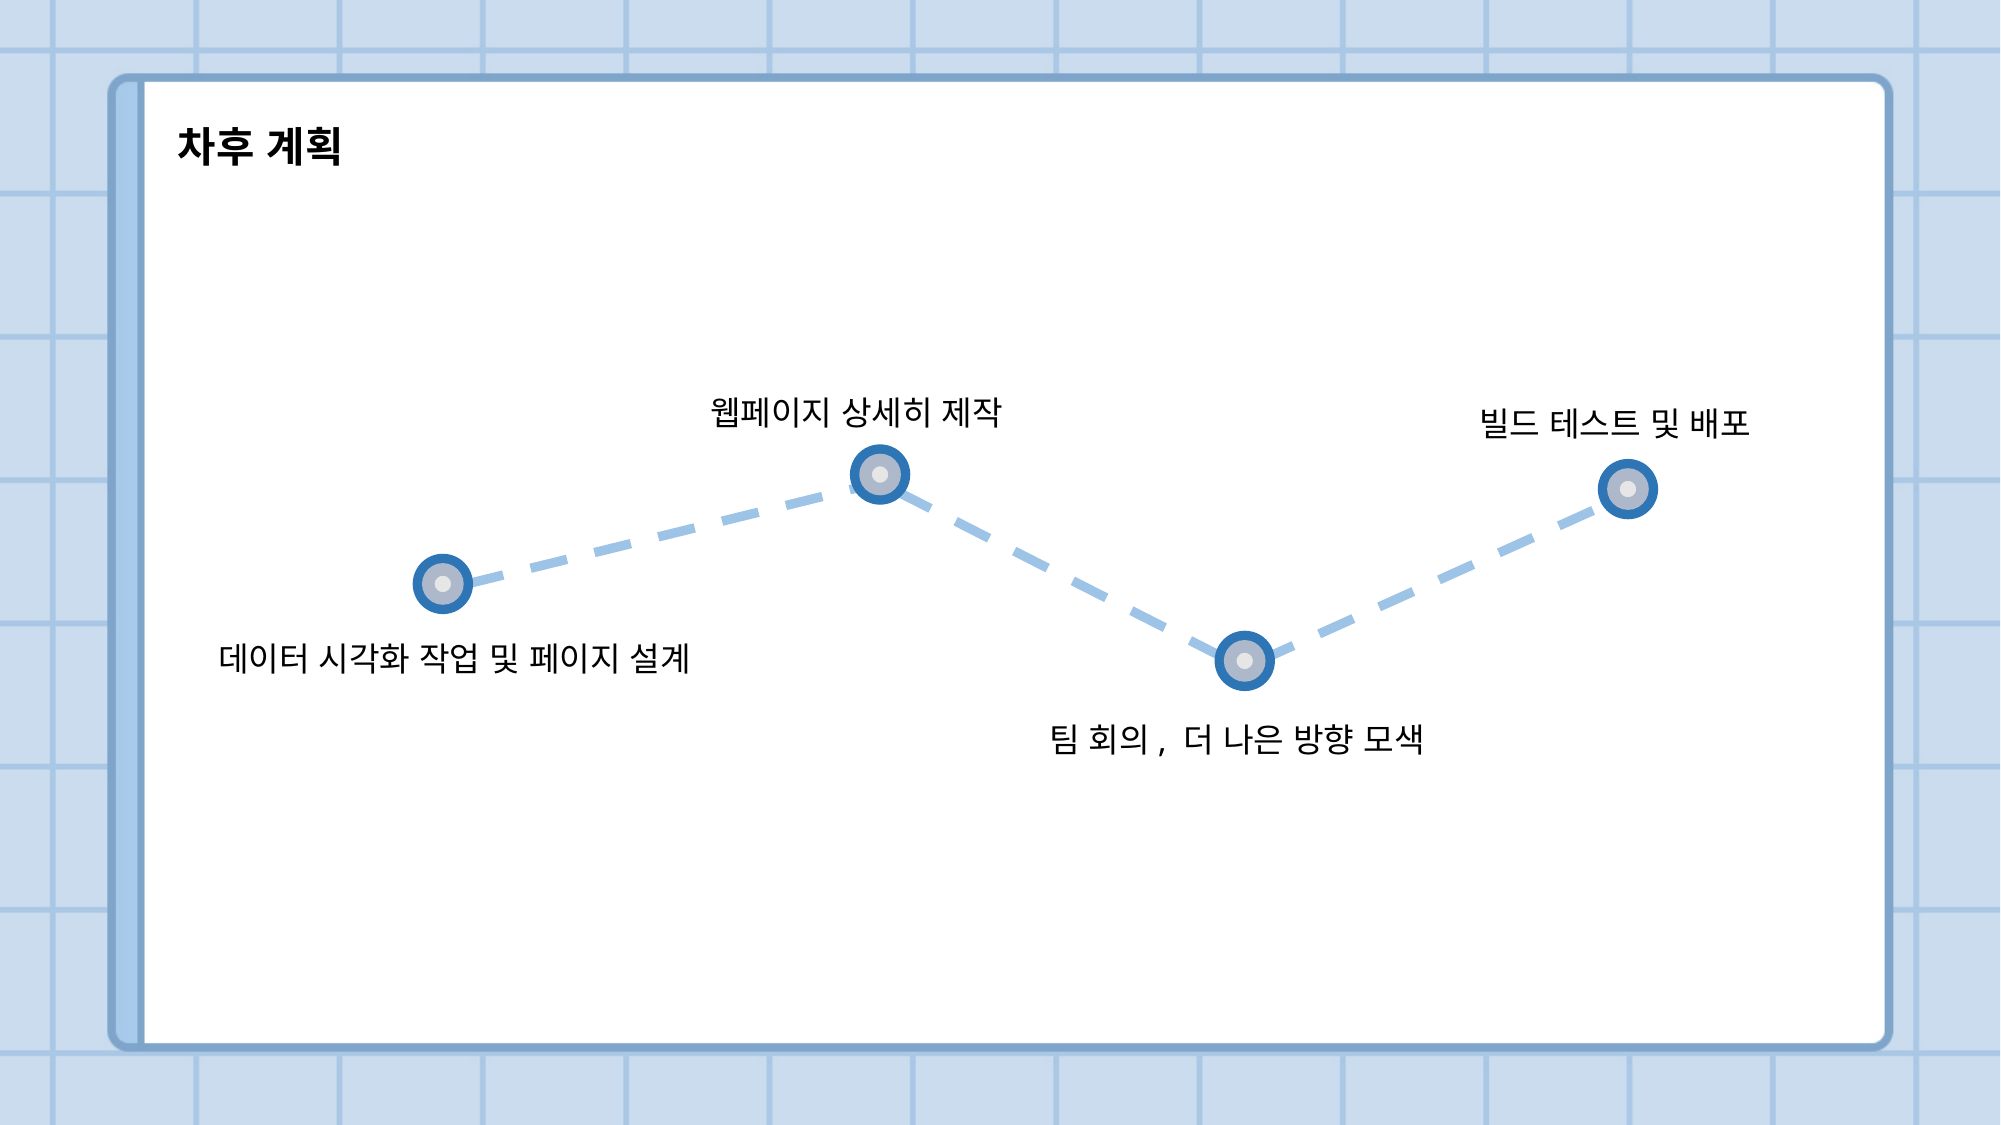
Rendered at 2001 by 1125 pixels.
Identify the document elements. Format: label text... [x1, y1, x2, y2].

text_box 빌드 테스트 및 배포 [1652, 395, 1852, 451]
text_box 차후 계획 [163, 113, 390, 178]
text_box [203, 384, 1652, 768]
picture [0, 0, 2001, 1125]
